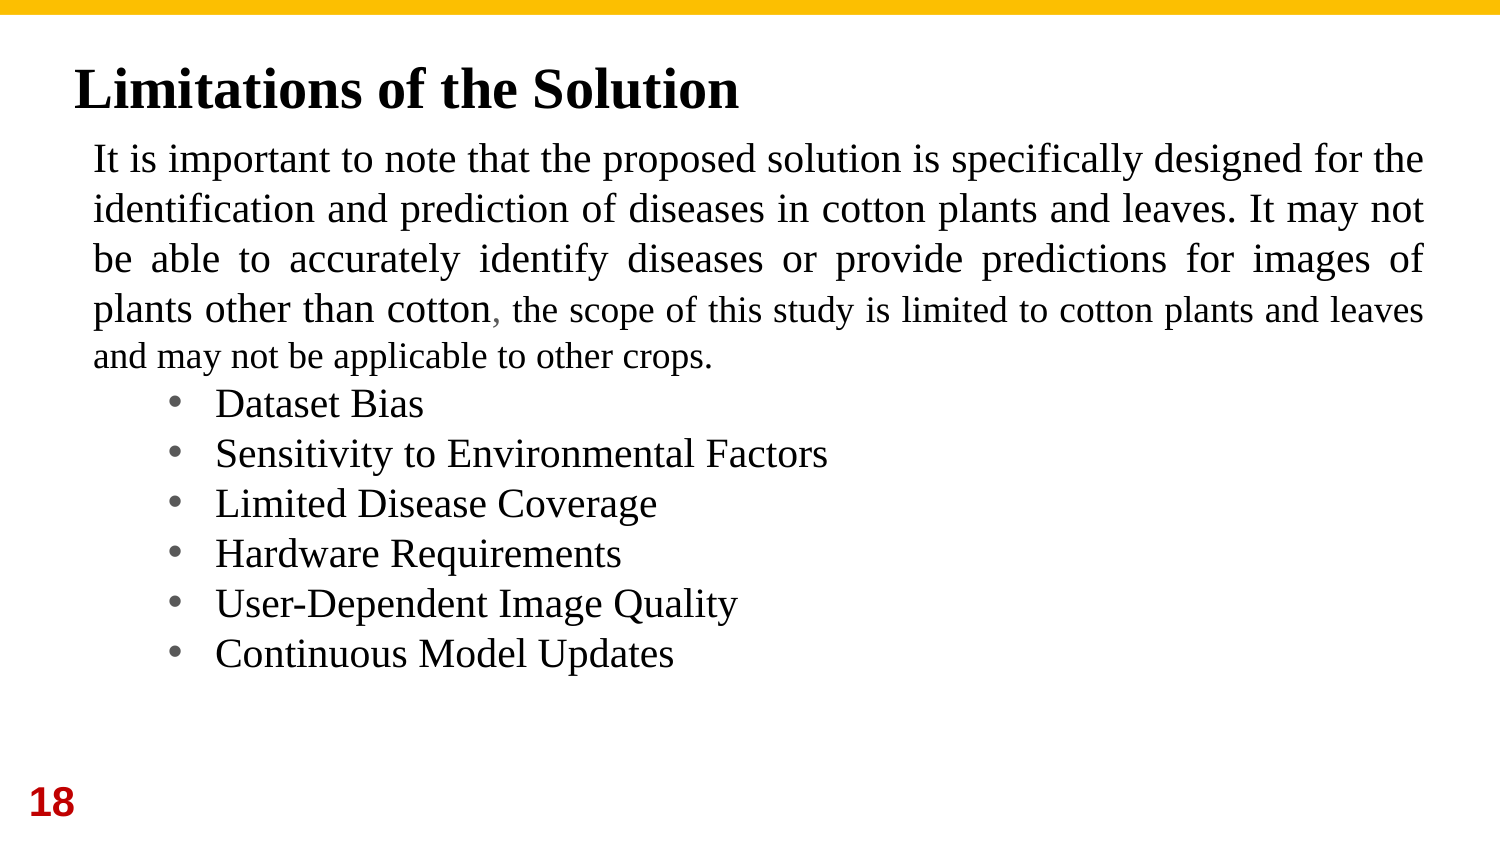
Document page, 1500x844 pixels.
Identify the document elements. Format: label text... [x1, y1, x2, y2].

title Limitations of the Solution [59, 53, 1316, 115]
text_box [0, 0, 1500, 15]
text_box 18 [0, 754, 106, 844]
subtitle It is important to note that the proposed solution is specifically designed for the identification and prediction of diseases in cotton plants and leaves. It may not be able to accurately identify diseases or provide predictions for images of plants other than cotton, the scope of this study is limited to cotton plants and leaves and may not be applicable to other crops. Dataset Bias Sensitivity to Environmental Factors Limited Disease Coverage Hardware Requirements User-Dependent Image Quality Continuous Model Updates [59, 115, 1441, 775]
